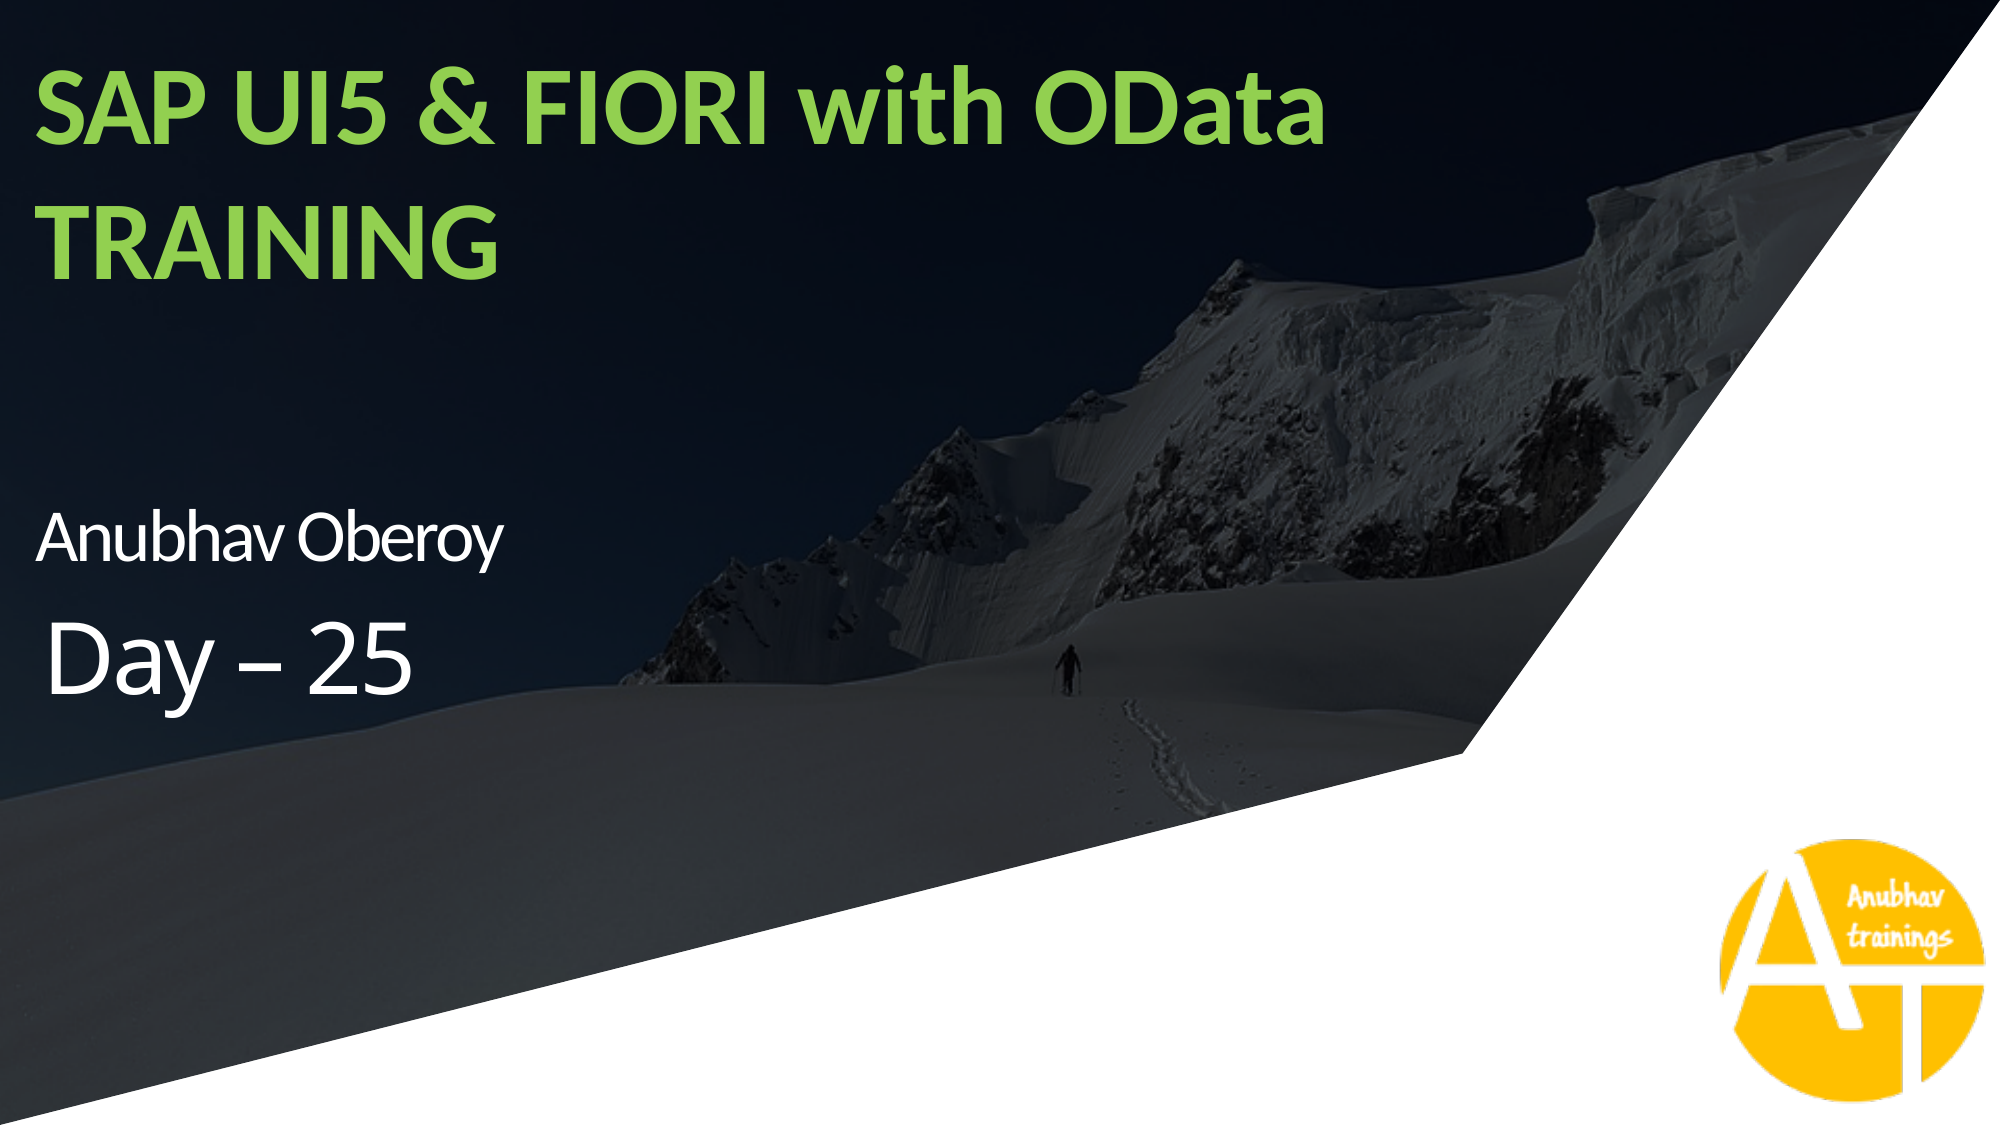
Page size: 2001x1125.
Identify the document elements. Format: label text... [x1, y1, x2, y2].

text_box Anubhav Oberoy [20, 478, 1108, 584]
text_box Day – 25 [27, 587, 1115, 722]
text_box [0, 0, 2000, 1125]
picture [1694, 822, 2000, 1125]
text_box SAP UI5 & FIORI with OData TRAINING [20, 25, 1718, 310]
